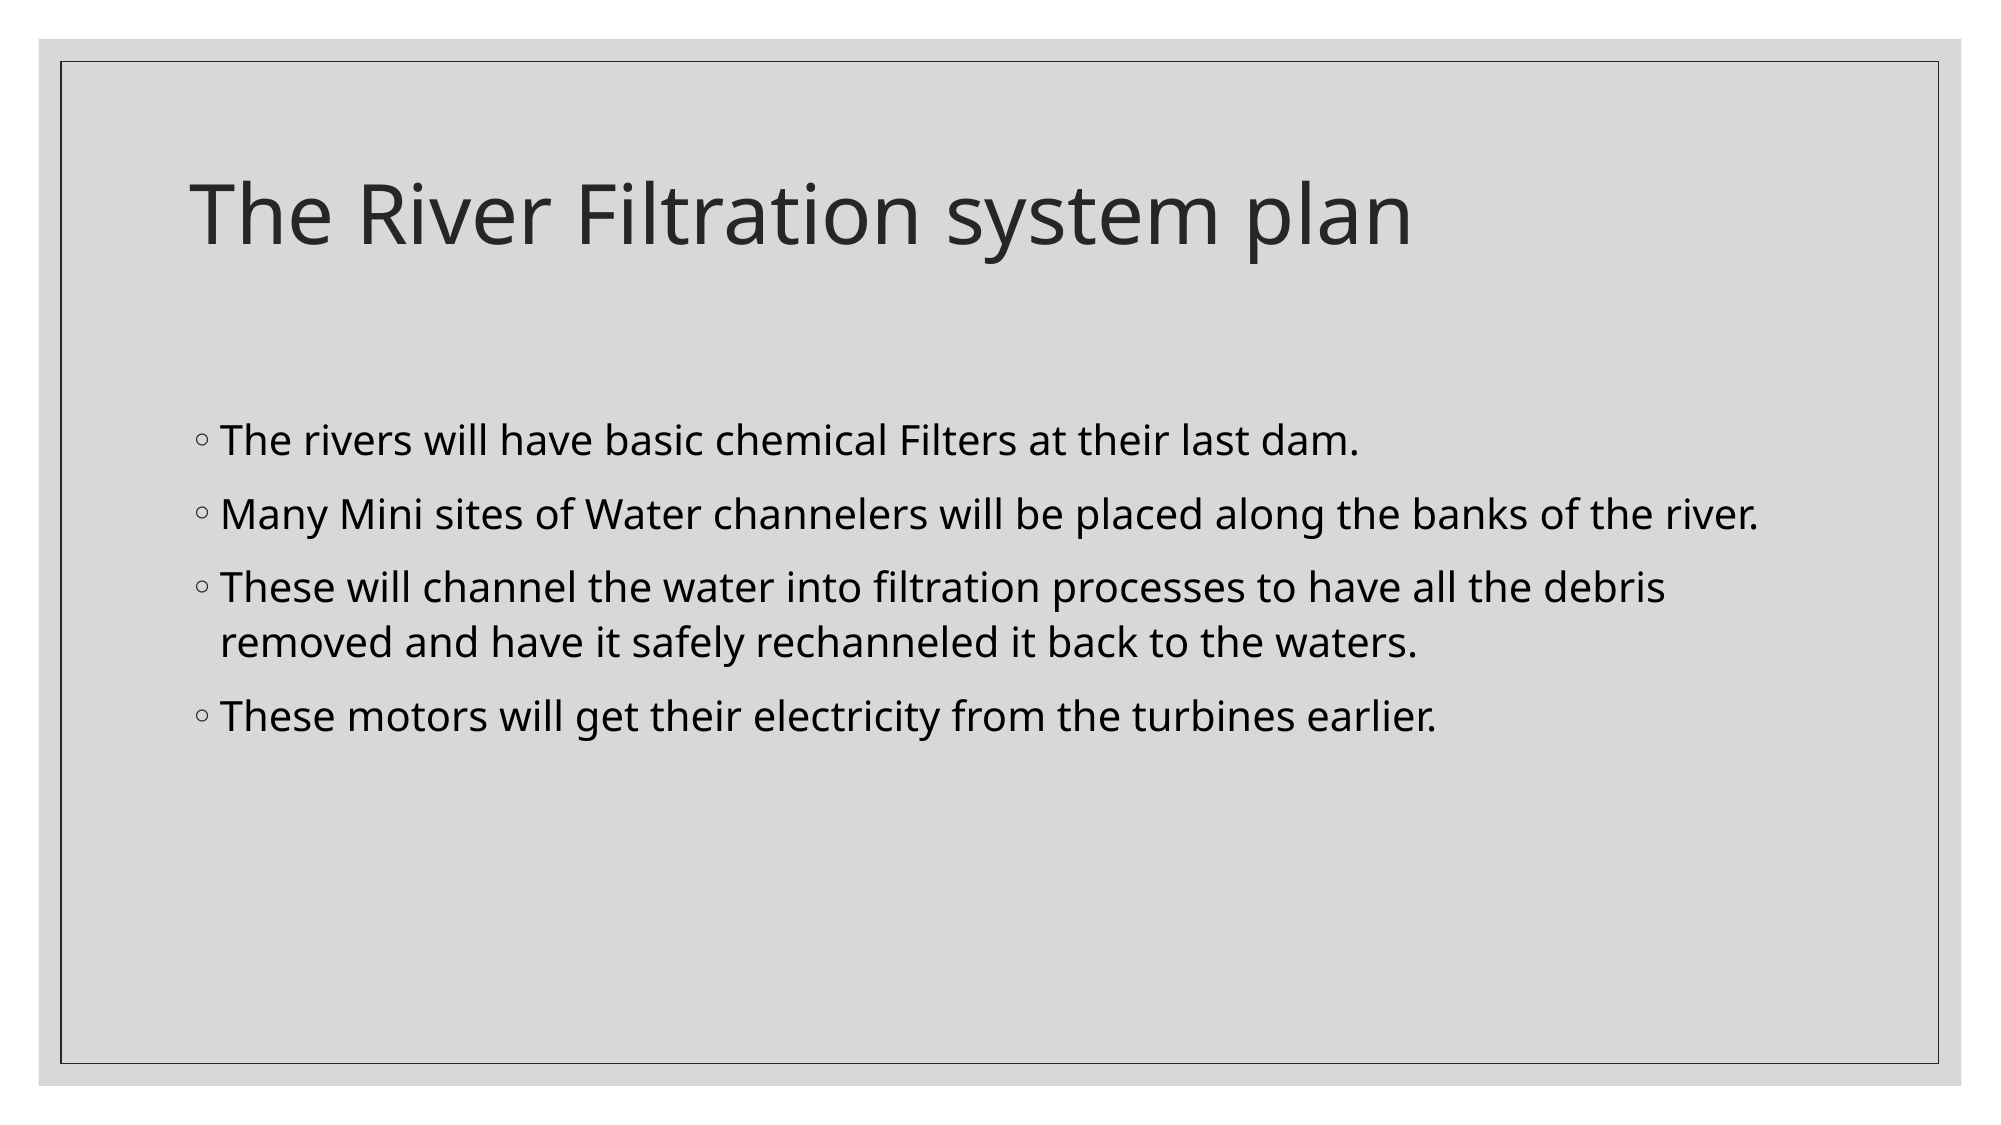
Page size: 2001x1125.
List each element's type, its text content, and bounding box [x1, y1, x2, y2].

title The River Filtration system plan [174, 105, 1825, 331]
list The rivers will have basic chemical Filters at their last dam. Many Mini sites of Water channelers will be placed along the banks of the river. These will channel the water into filtration processes to have all the debris removed and have it safely rechanneled it back to the waters. These motors will get their electricity from the turbines earlier. [174, 345, 1825, 977]
